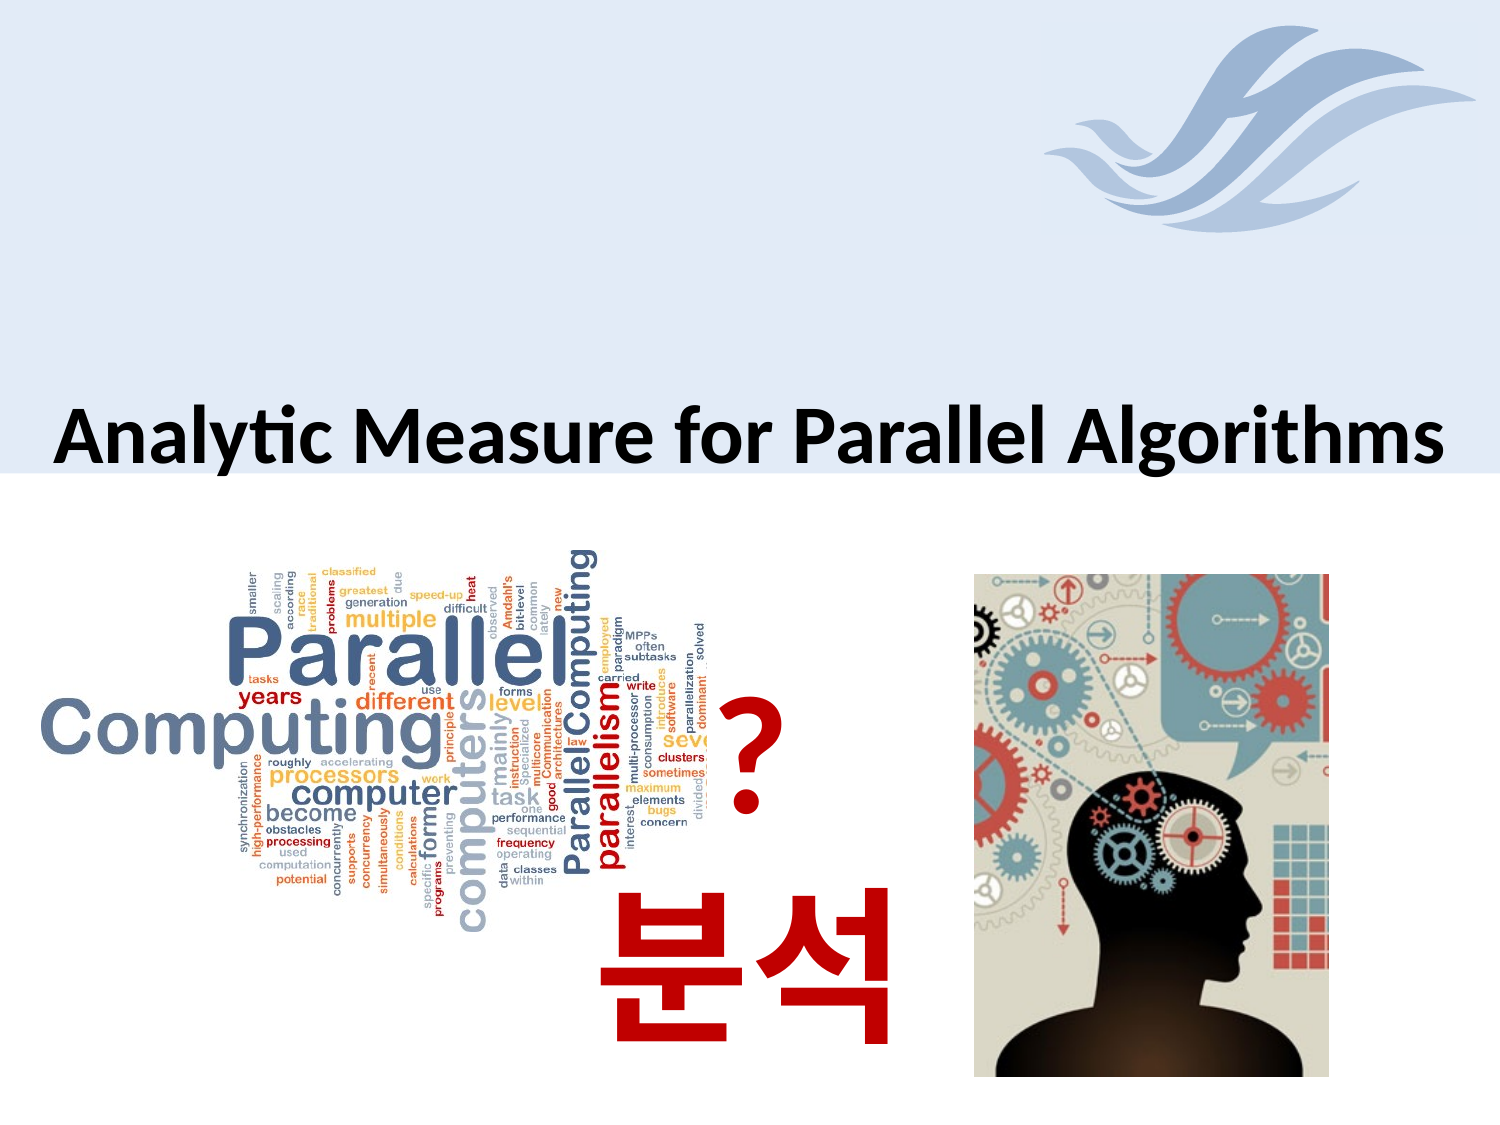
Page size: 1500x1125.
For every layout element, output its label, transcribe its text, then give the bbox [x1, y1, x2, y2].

picture [40, 550, 707, 933]
list ? 분석 [224, 636, 974, 1071]
title Analytic Measure for Parallel Algorithms [5, 262, 1495, 599]
picture [974, 574, 1330, 1077]
